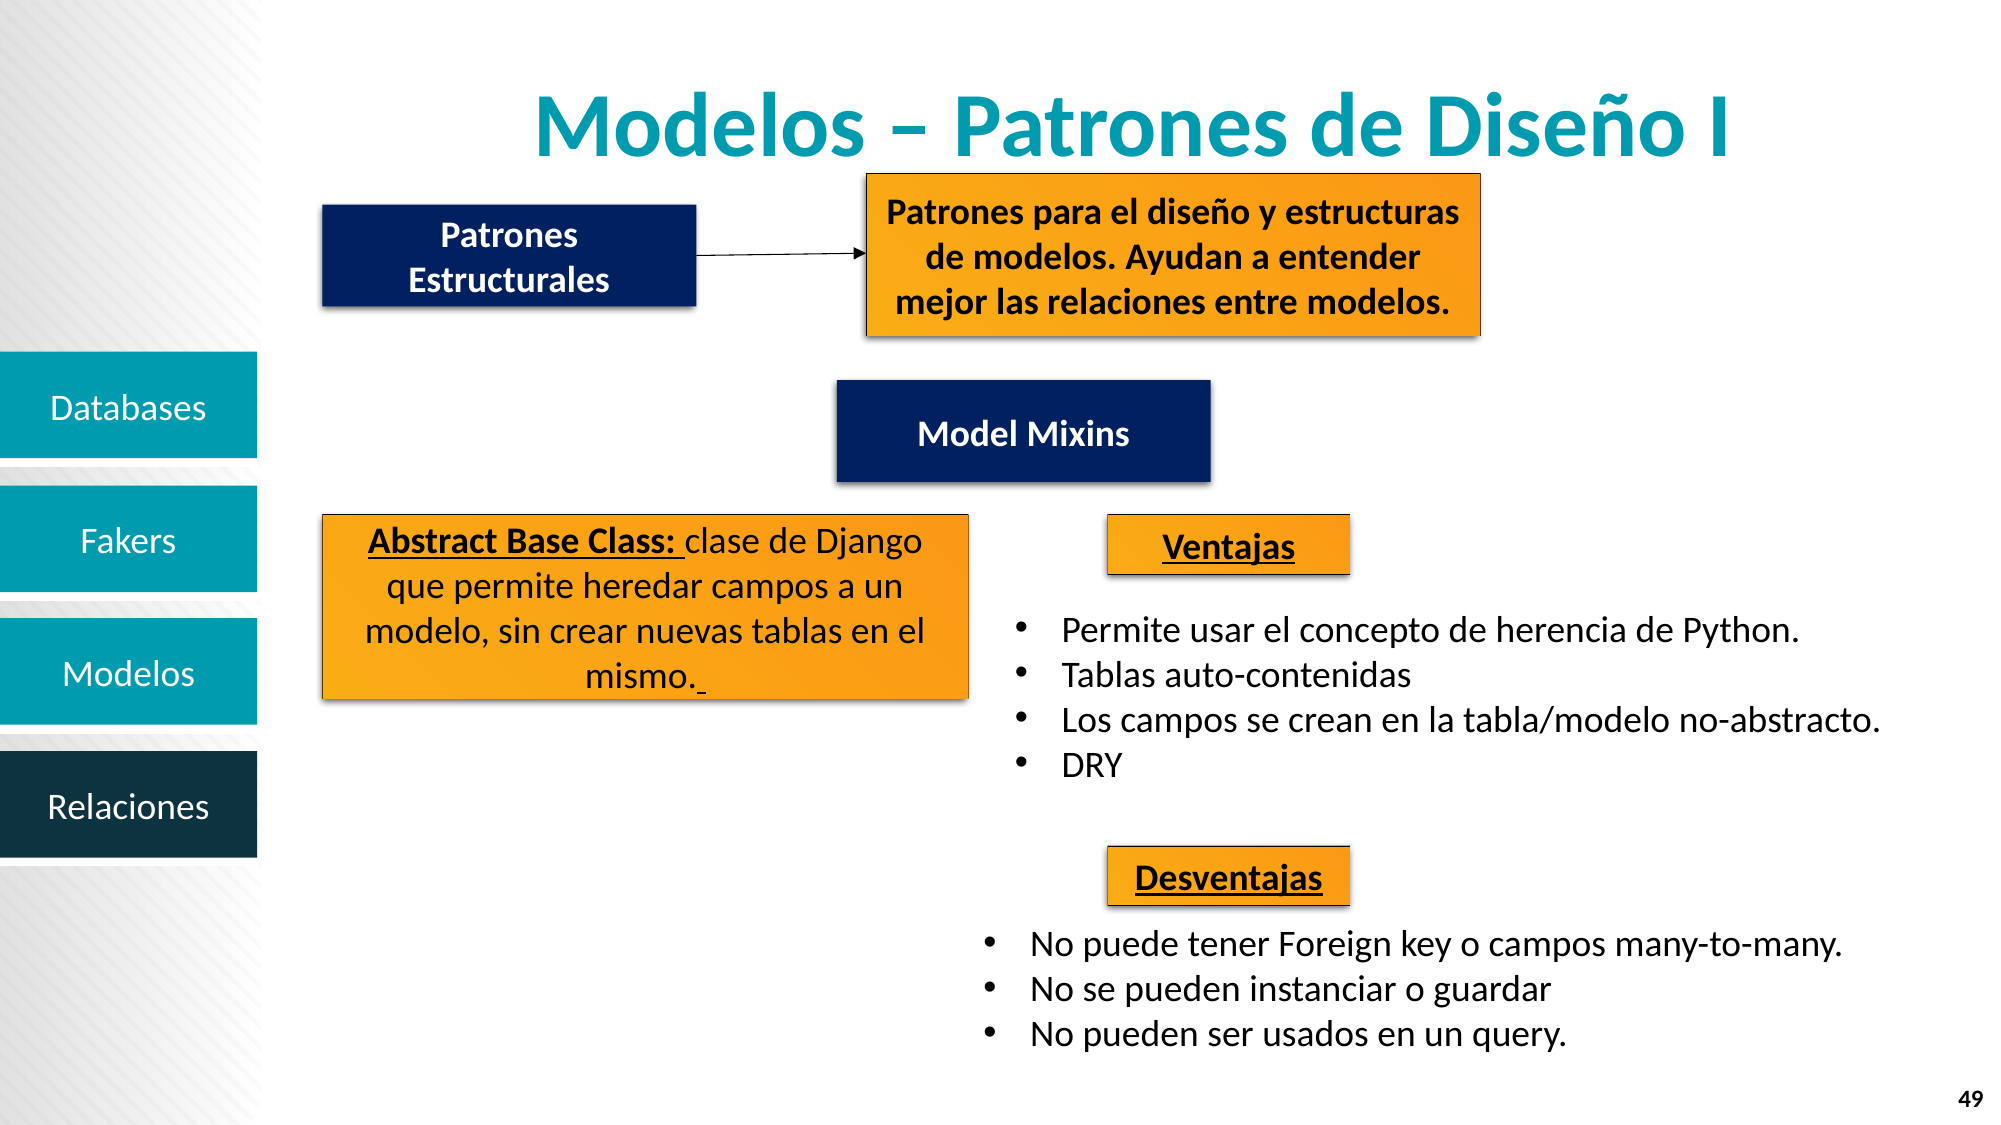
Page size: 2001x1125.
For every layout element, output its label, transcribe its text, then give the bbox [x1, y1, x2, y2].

slide_number 49 [1921, 1072, 2000, 1124]
text_box Patrones Estructurales [322, 204, 697, 307]
text_box Model Mixins [836, 380, 1211, 482]
text_box No puede tener Foreign key o campos many-to-many. No se pueden instanciar o guardar No pueden ser usados en un query. [968, 911, 1867, 1062]
text_box Permite usar el concepto de herencia de Python. Tablas auto-contenidas Los campos se crean en la tabla/modelo no-abstracto. DRY [999, 597, 1899, 792]
text_box Abstract Base Class: clase de Django que permite heredar campos a un modelo, sin crear nuevas tablas en el mismo. [322, 514, 969, 699]
title Modelos – Patrones de Diseño I [340, 36, 1927, 204]
text_box Ventajas [1107, 514, 1350, 575]
text_box Desventajas [1107, 845, 1350, 906]
text_box Patrones para el diseño y estructuras de modelos. Ayudan a entender mejor las relaciones entre modelos. [866, 173, 1481, 336]
